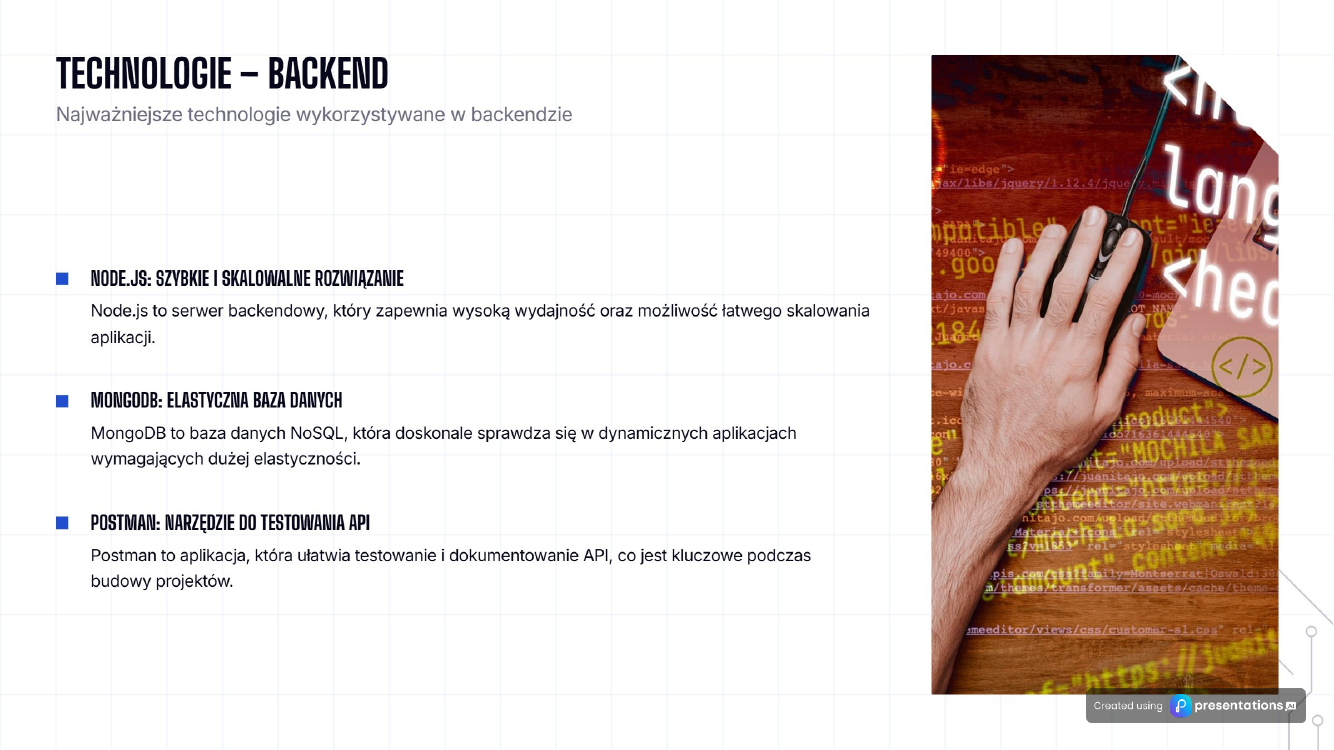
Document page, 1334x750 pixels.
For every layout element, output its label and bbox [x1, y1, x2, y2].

text_box [0, 0, 1334, 750]
